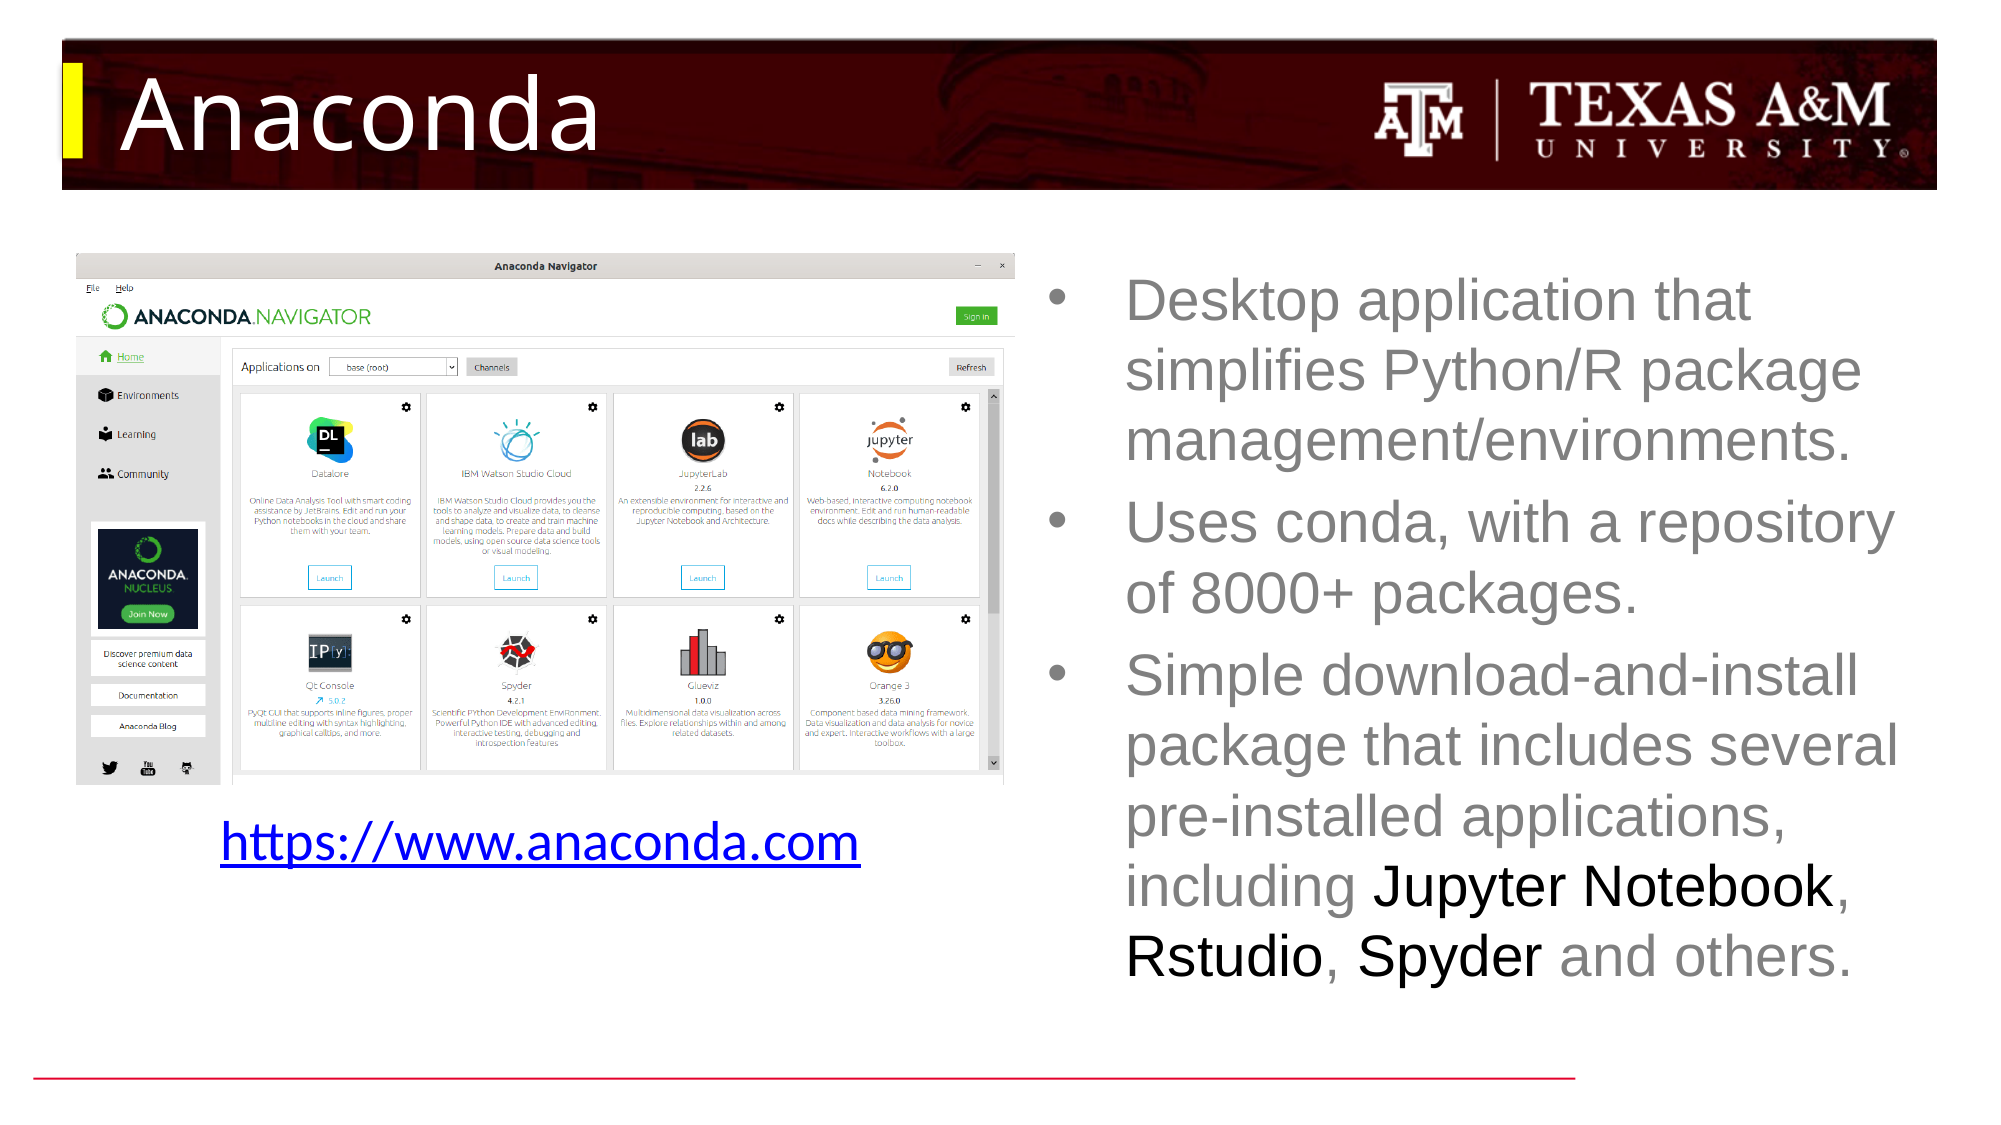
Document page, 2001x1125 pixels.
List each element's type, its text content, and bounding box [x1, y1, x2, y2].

title Anaconda [105, 16, 1367, 205]
list Desktop application that simplifies Python/R package management/environments. Uses conda, with a repository of 8000+ packages. Simple download-and-install package that includes several pre-installed applications, including Jupyter Notebook, Rstudio, Spyder and others. [1032, 253, 1918, 1017]
text_box https://www.anaconda.com [205, 796, 910, 879]
picture [1367, 37, 1937, 190]
picture [62, 37, 105, 190]
picture [75, 253, 1016, 785]
